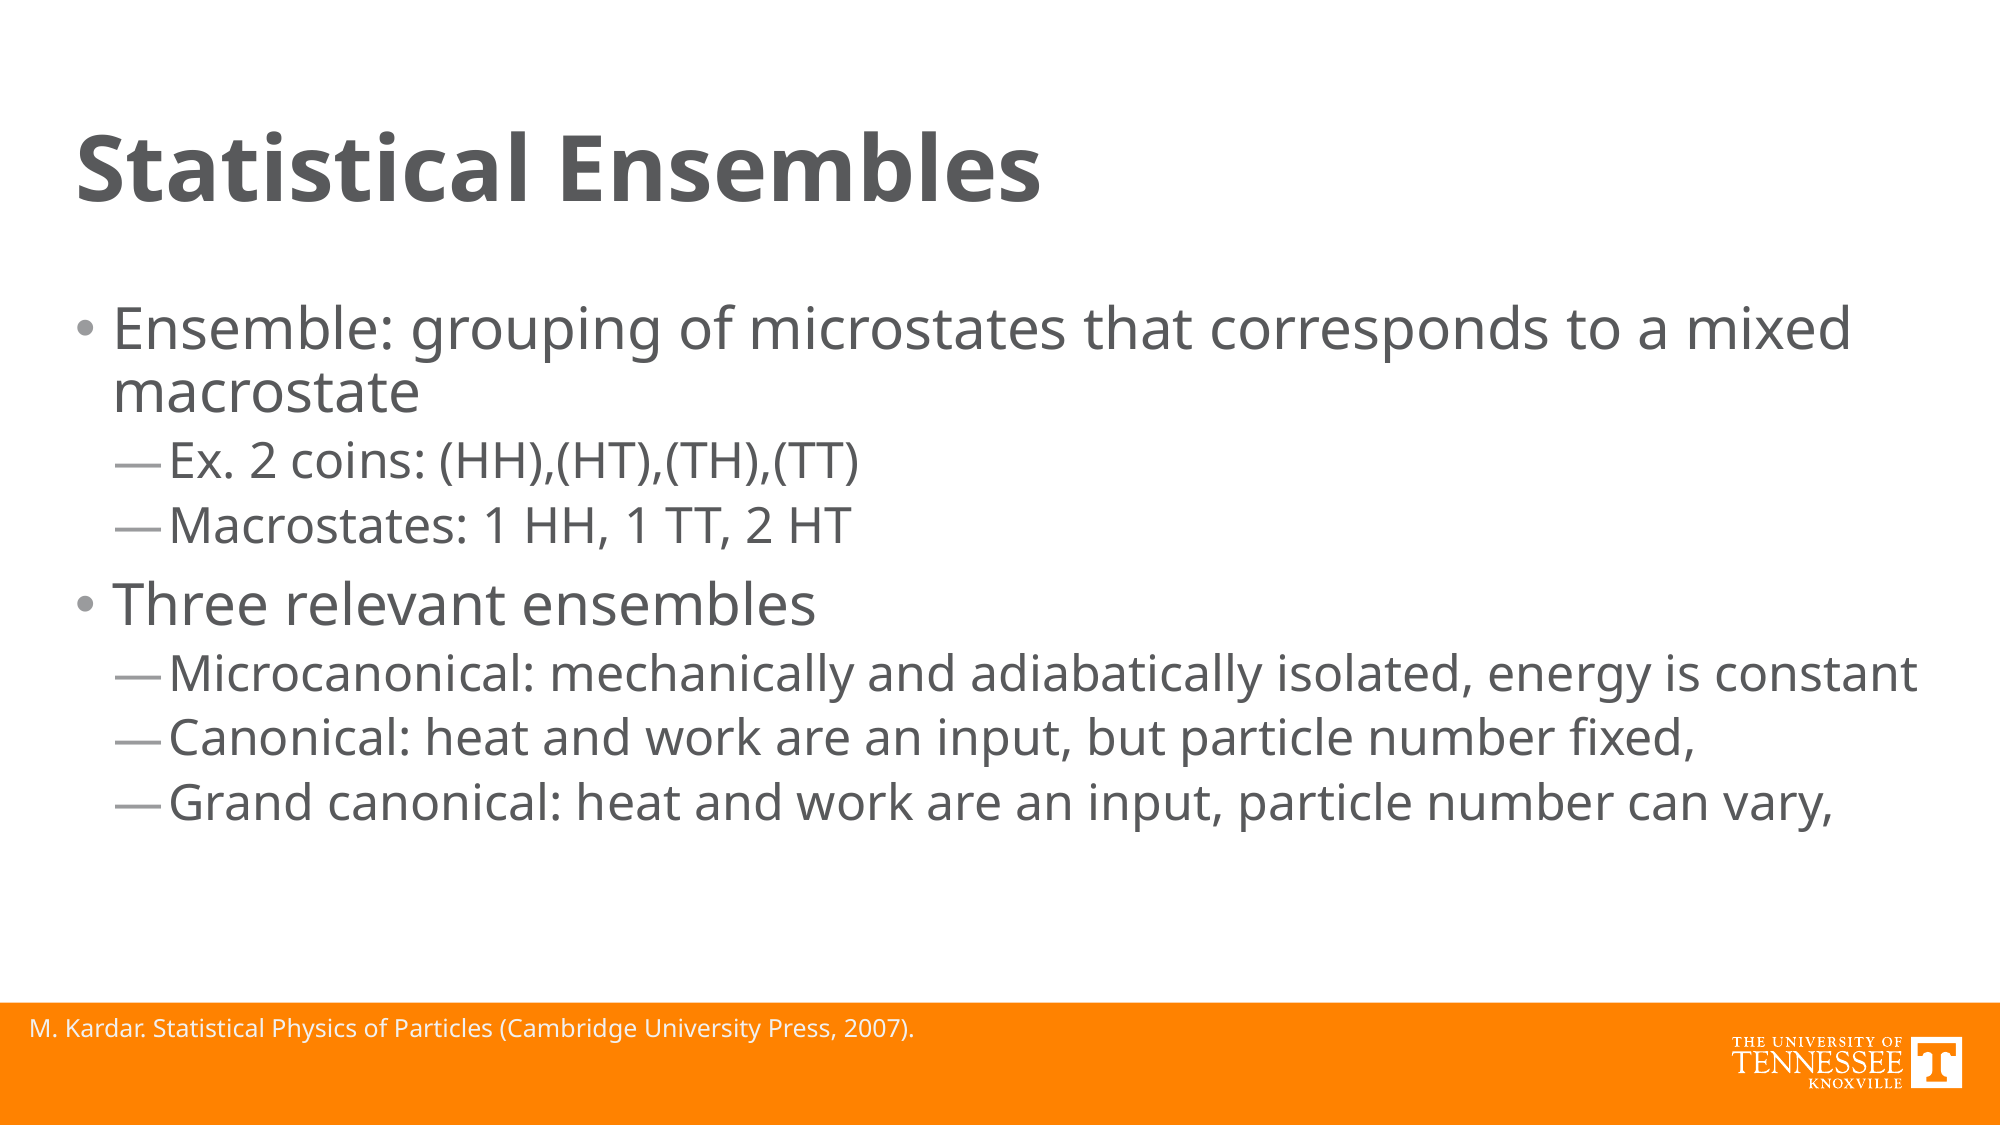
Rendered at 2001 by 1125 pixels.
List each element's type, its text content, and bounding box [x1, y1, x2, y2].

text_box M. Kardar. Statistical Physics of Particles (Cambridge University Press, 2007). [28, 1012, 924, 1043]
title Statistical Ensembles [75, 37, 1925, 222]
